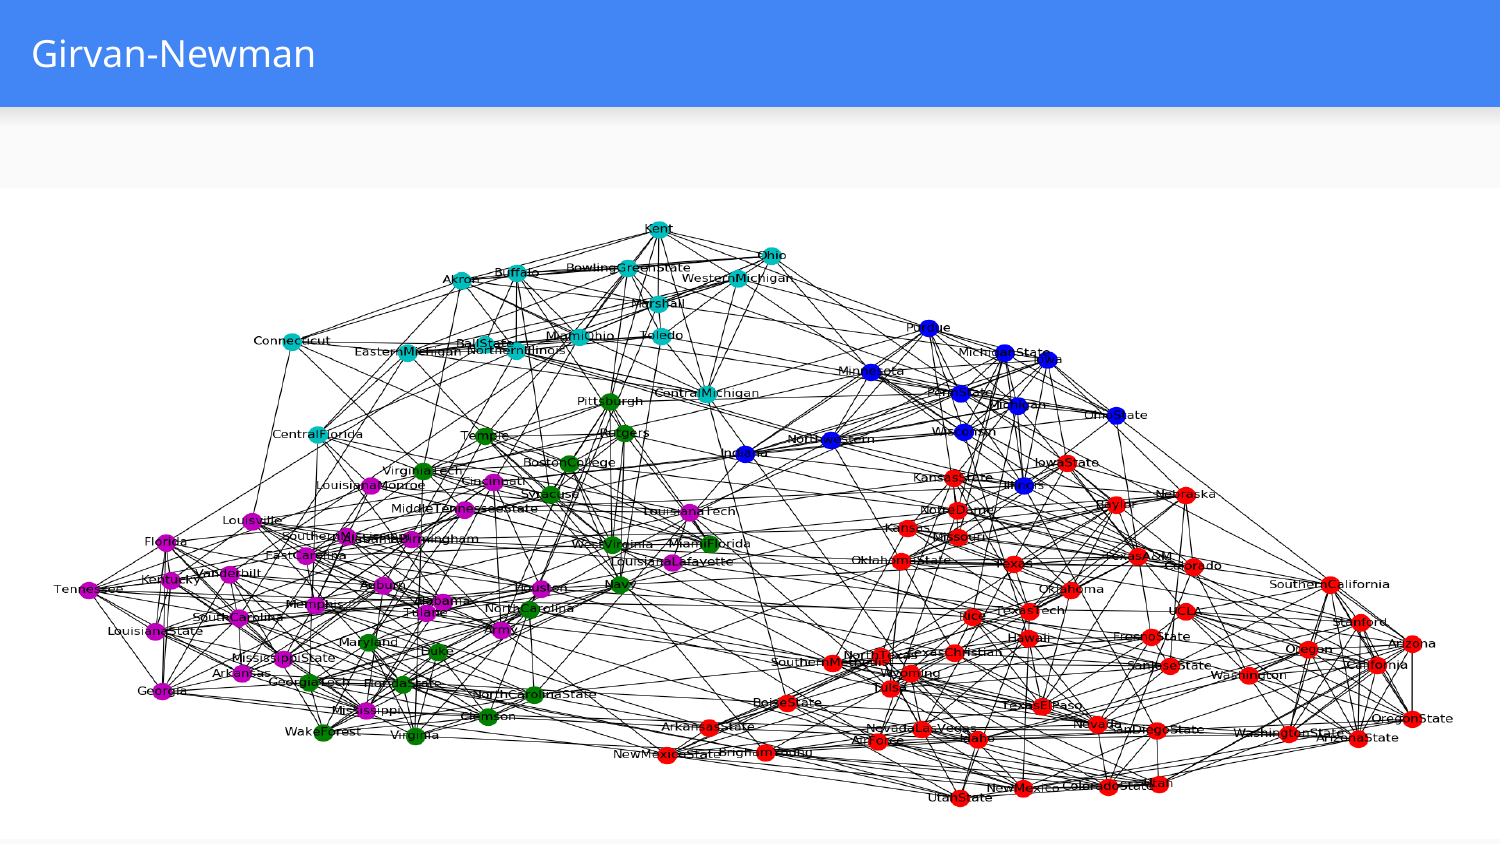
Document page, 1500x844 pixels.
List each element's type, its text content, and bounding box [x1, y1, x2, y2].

picture [0, 188, 1500, 839]
title Girvan-Newman [16, 2, 1464, 102]
